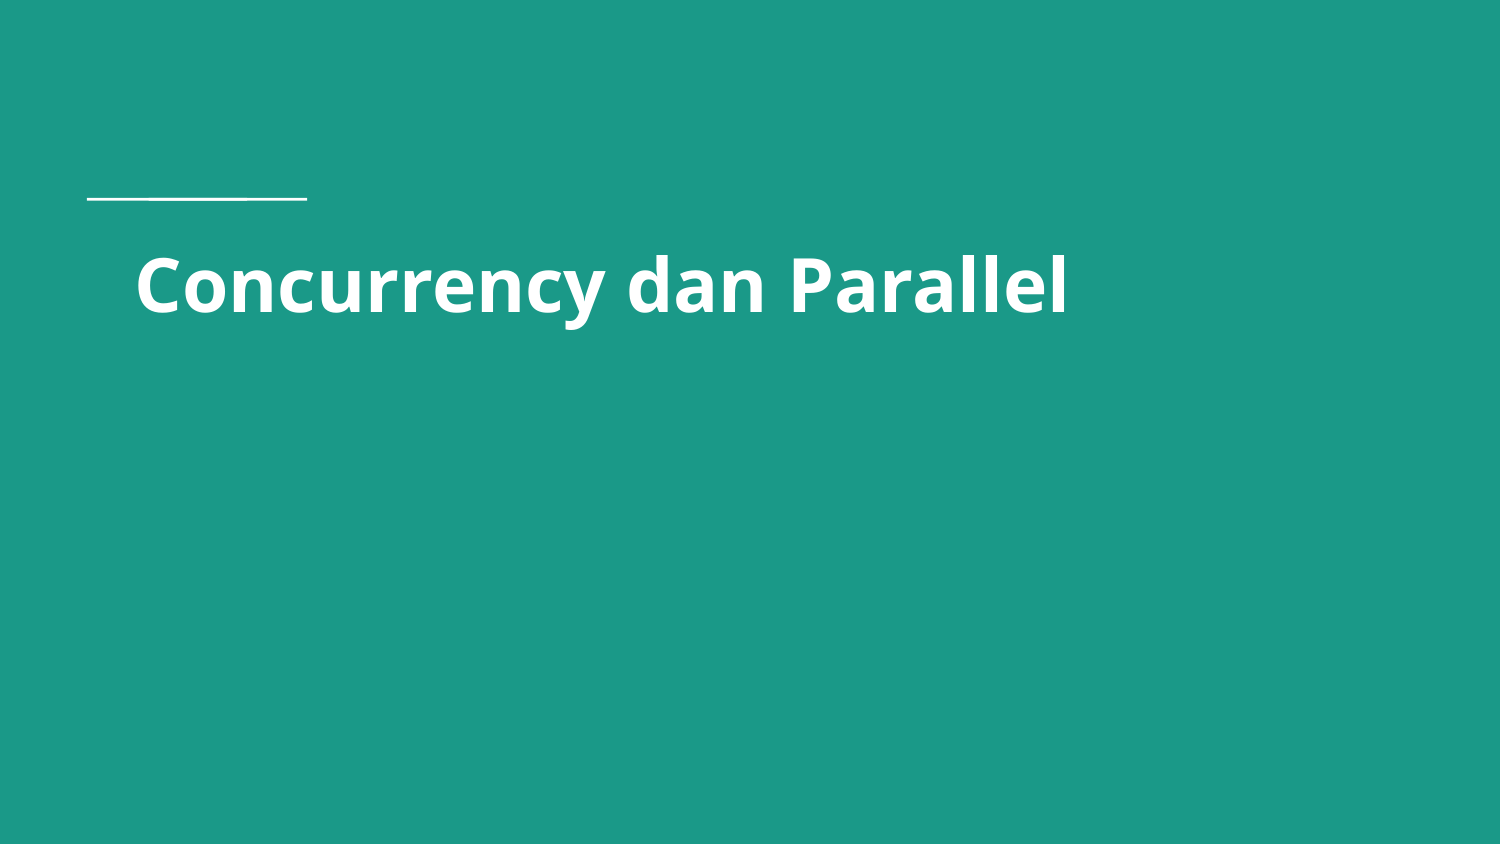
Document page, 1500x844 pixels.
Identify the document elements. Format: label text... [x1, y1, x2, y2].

title Concurrency dan Parallel [119, 216, 1381, 466]
